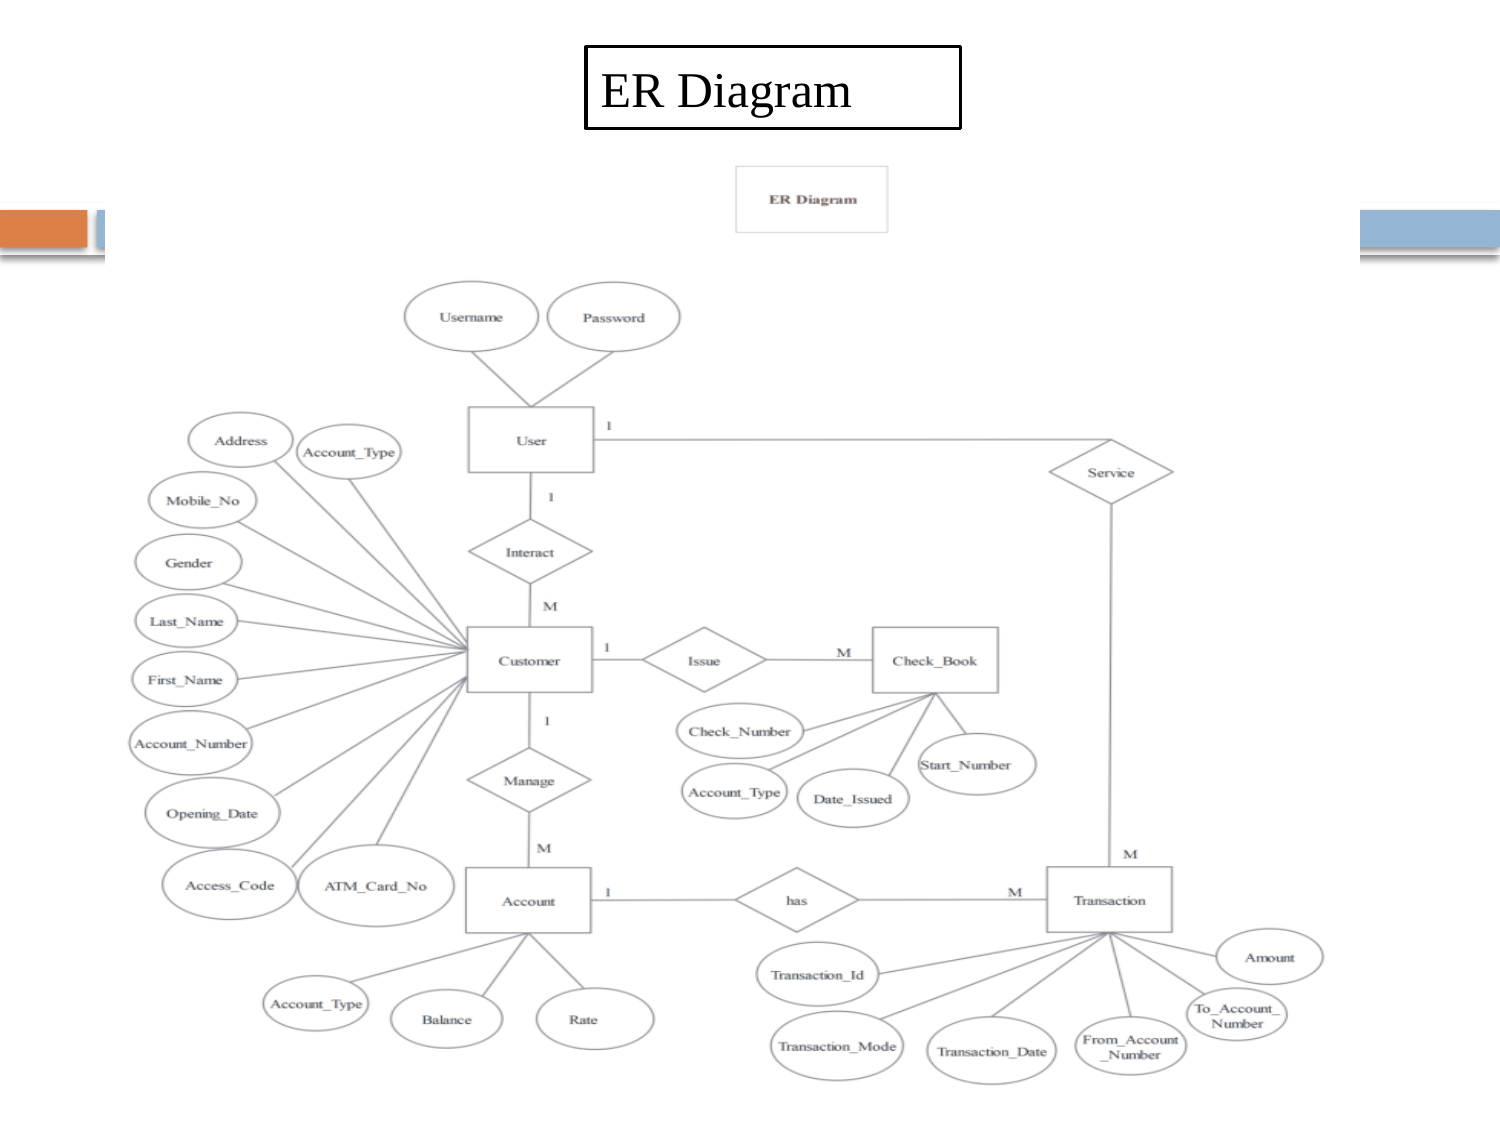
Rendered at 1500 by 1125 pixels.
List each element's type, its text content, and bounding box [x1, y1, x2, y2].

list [105, 152, 1360, 1091]
title ER Diagram [584, 45, 962, 130]
